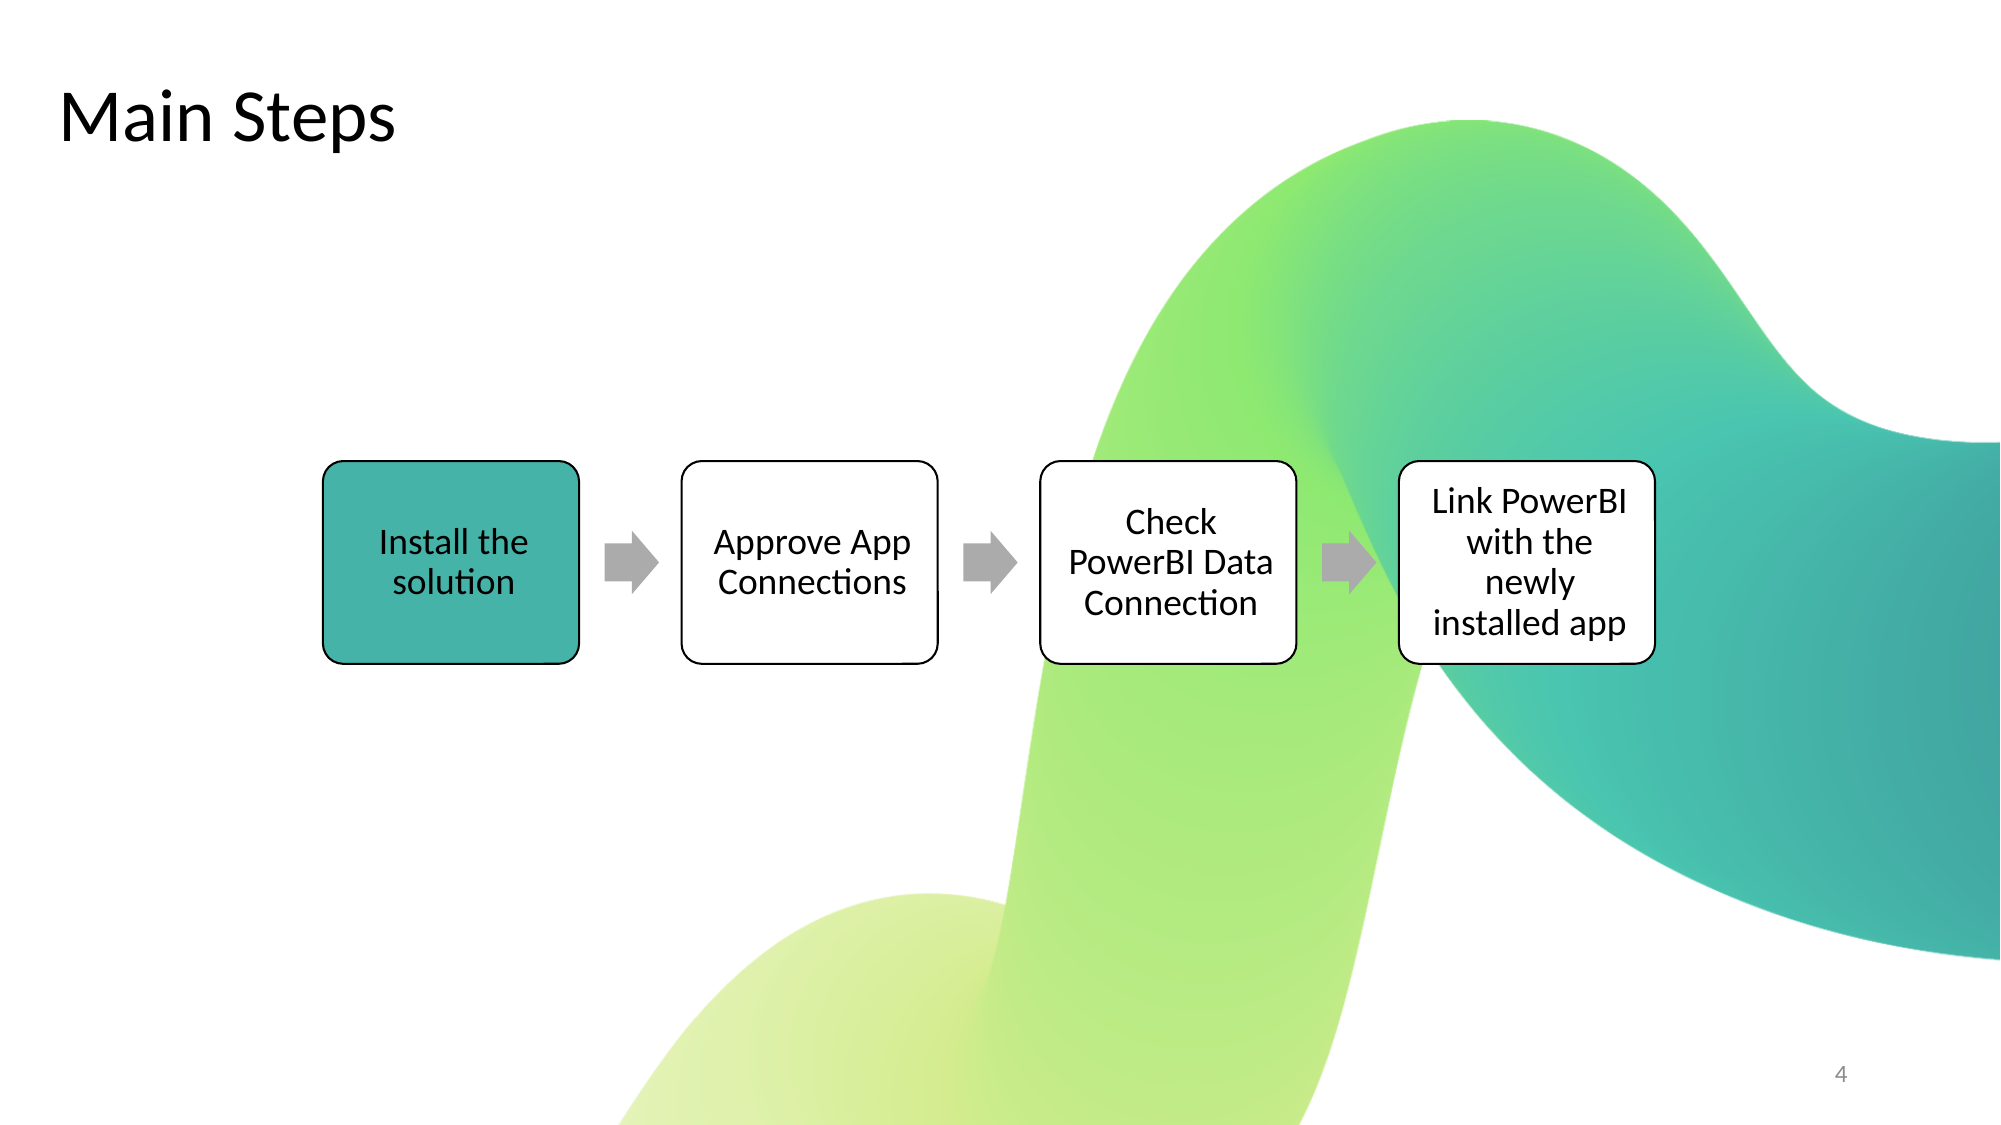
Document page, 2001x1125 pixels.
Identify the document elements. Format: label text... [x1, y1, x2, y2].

picture [602, 0, 2000, 1125]
text_box Main Steps [44, 58, 602, 164]
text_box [322, 117, 1656, 1007]
